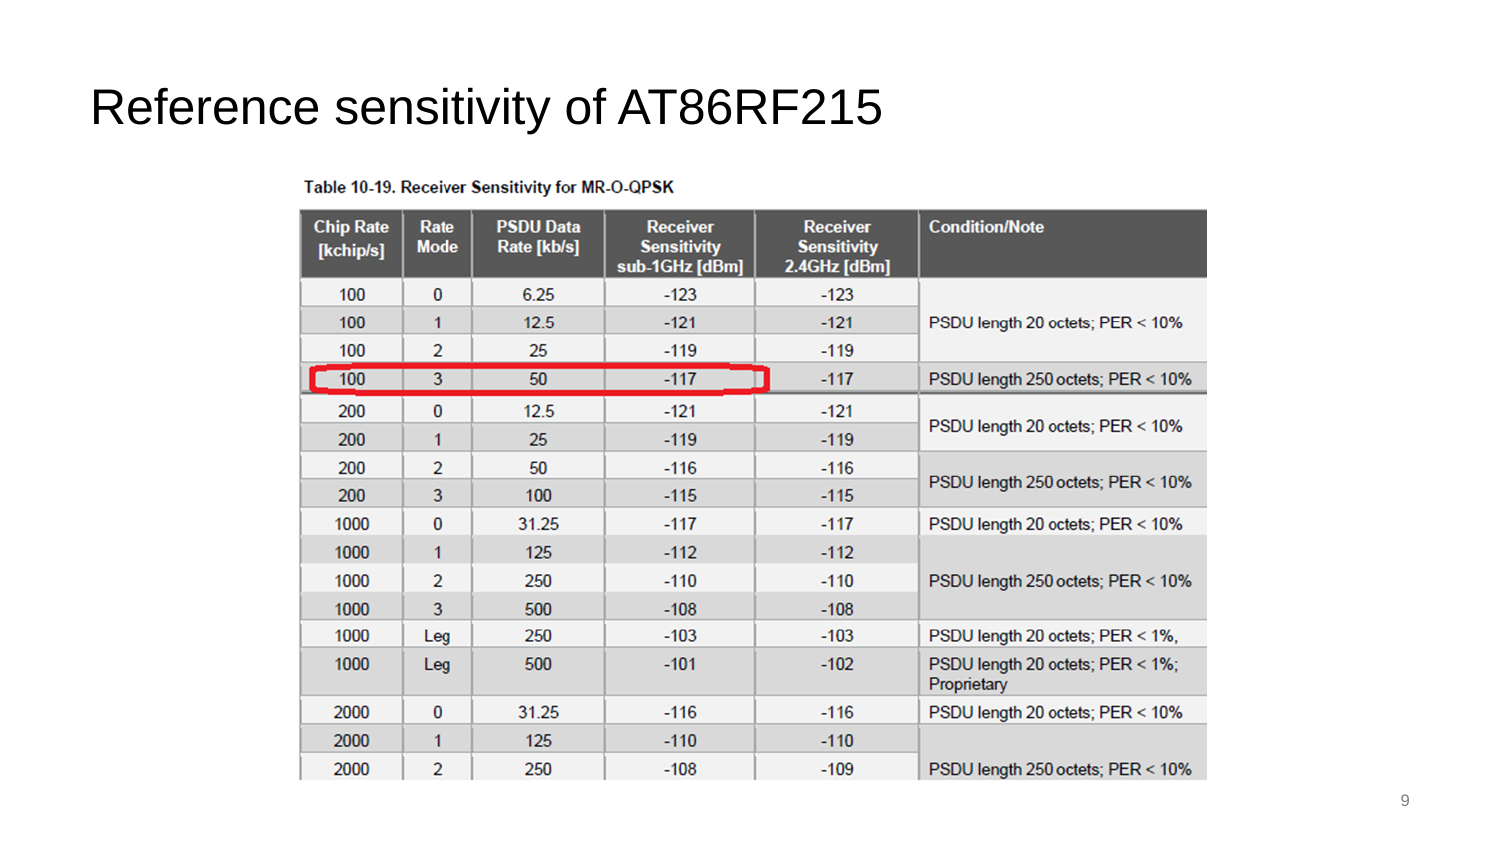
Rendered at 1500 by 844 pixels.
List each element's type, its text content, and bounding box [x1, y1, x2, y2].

slide_number 9 [1200, 782, 1425, 827]
picture [293, 167, 1207, 784]
title Reference sensitivity of AT86RF215 [75, 33, 1425, 175]
